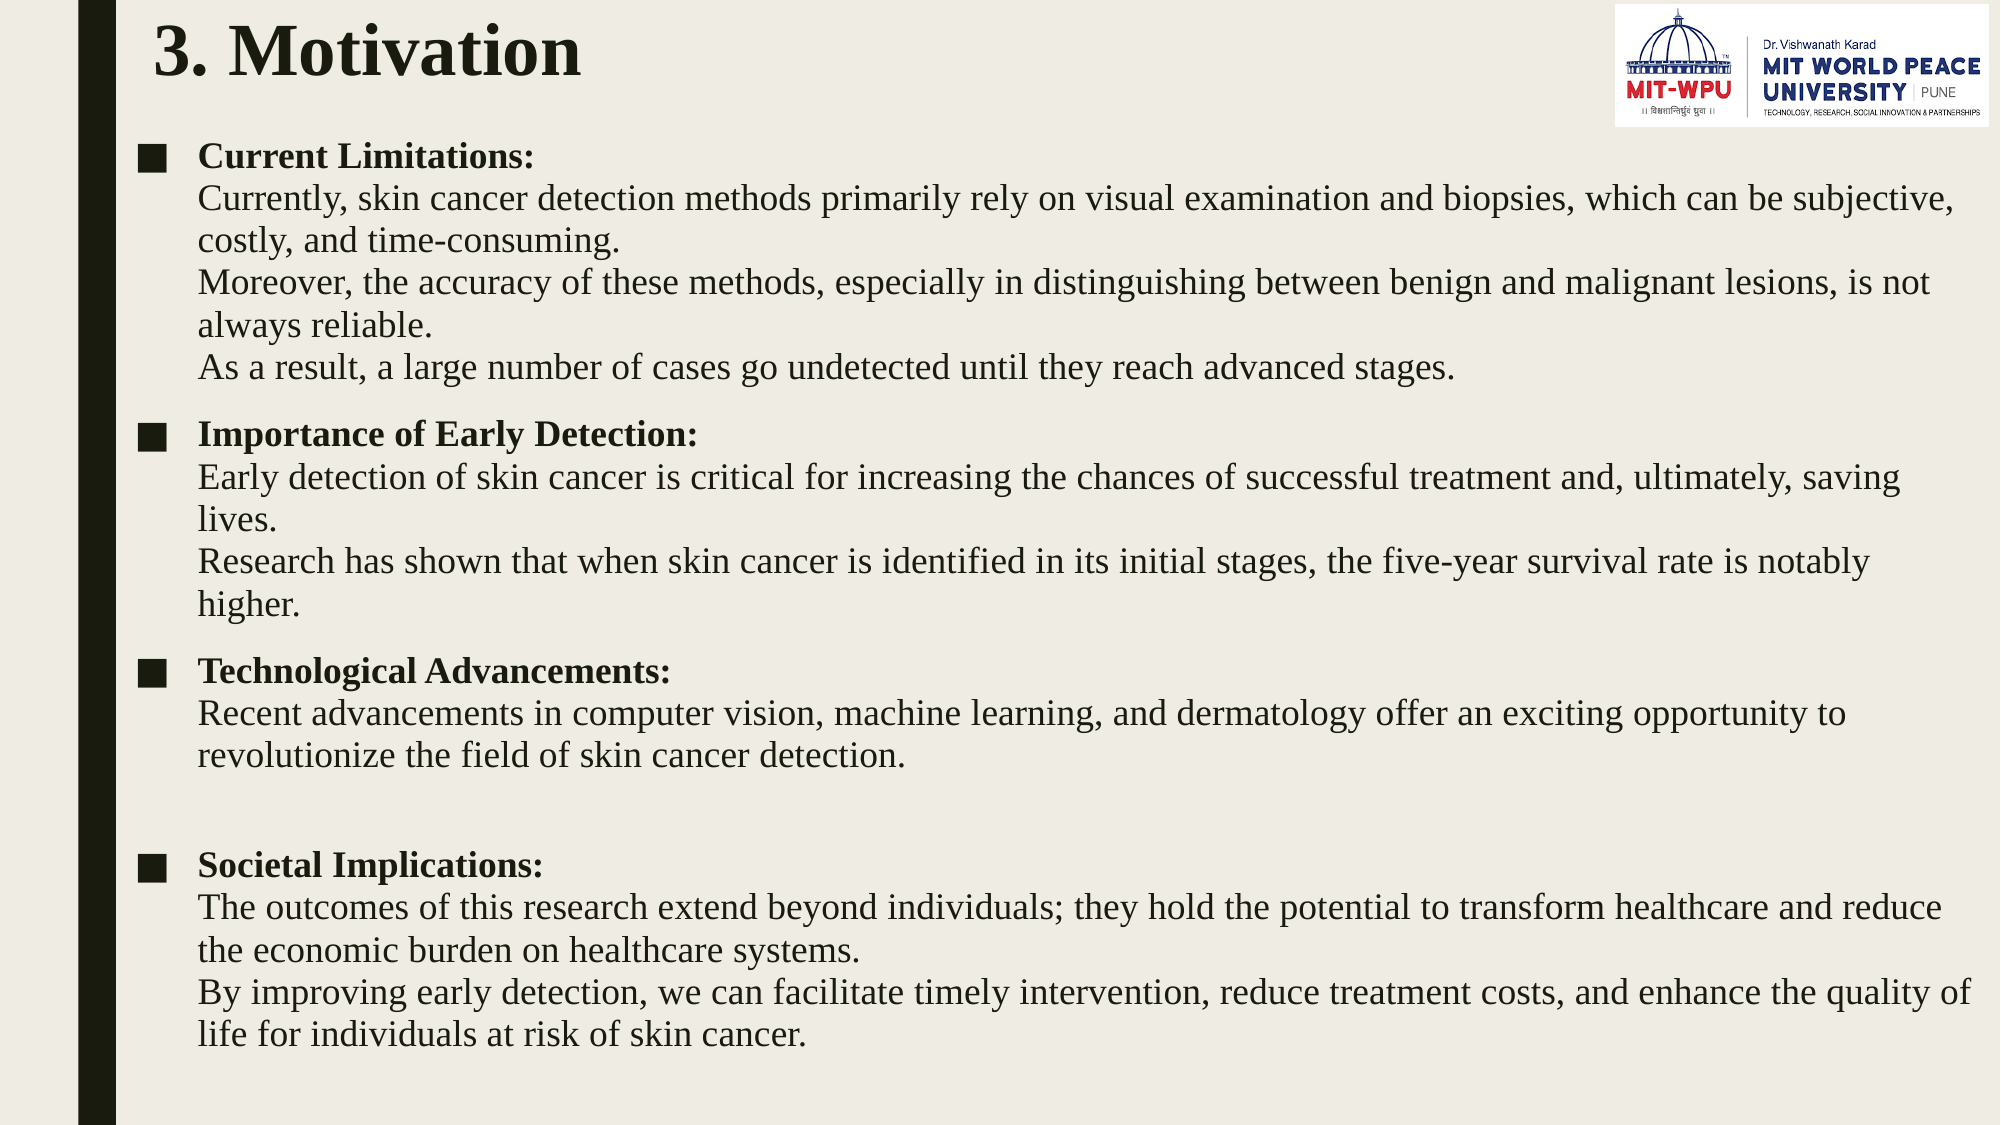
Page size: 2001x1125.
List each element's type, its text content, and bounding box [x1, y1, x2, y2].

picture [1615, 4, 1989, 127]
title 3. Motivation [119, 4, 1615, 126]
list Current Limitations: Currently, skin cancer detection methods primarily rely on visual examination and biopsies, which can be subjective, costly, and time-consuming. Moreover, the accuracy of these methods, especially in distinguishing between benign and malignant lesions, is not always reliable. As a result, a large number of cases go undetected until they reach advanced stages. Importance of Early Detection: Early detection of skin cancer is critical for increasing the chances of successful treatment and, ultimately, saving lives. Research has shown that when skin cancer is identified in its initial stages, the five-year survival rate is notably higher. Technological Advancements: Recent advancements in computer vision, machine learning, and dermatology offer an exciting opportunity to revolutionize the field of skin cancer detection. Societal Implications: The outcomes of this research extend beyond individuals; they hold the potential to transform healthcare and reduce the economic burden on healthcare systems. By improving early detection, we can facilitate timely intervention, reduce treatment costs, and enhance the quality of life for individuals at risk of skin cancer. [119, 126, 2000, 1121]
